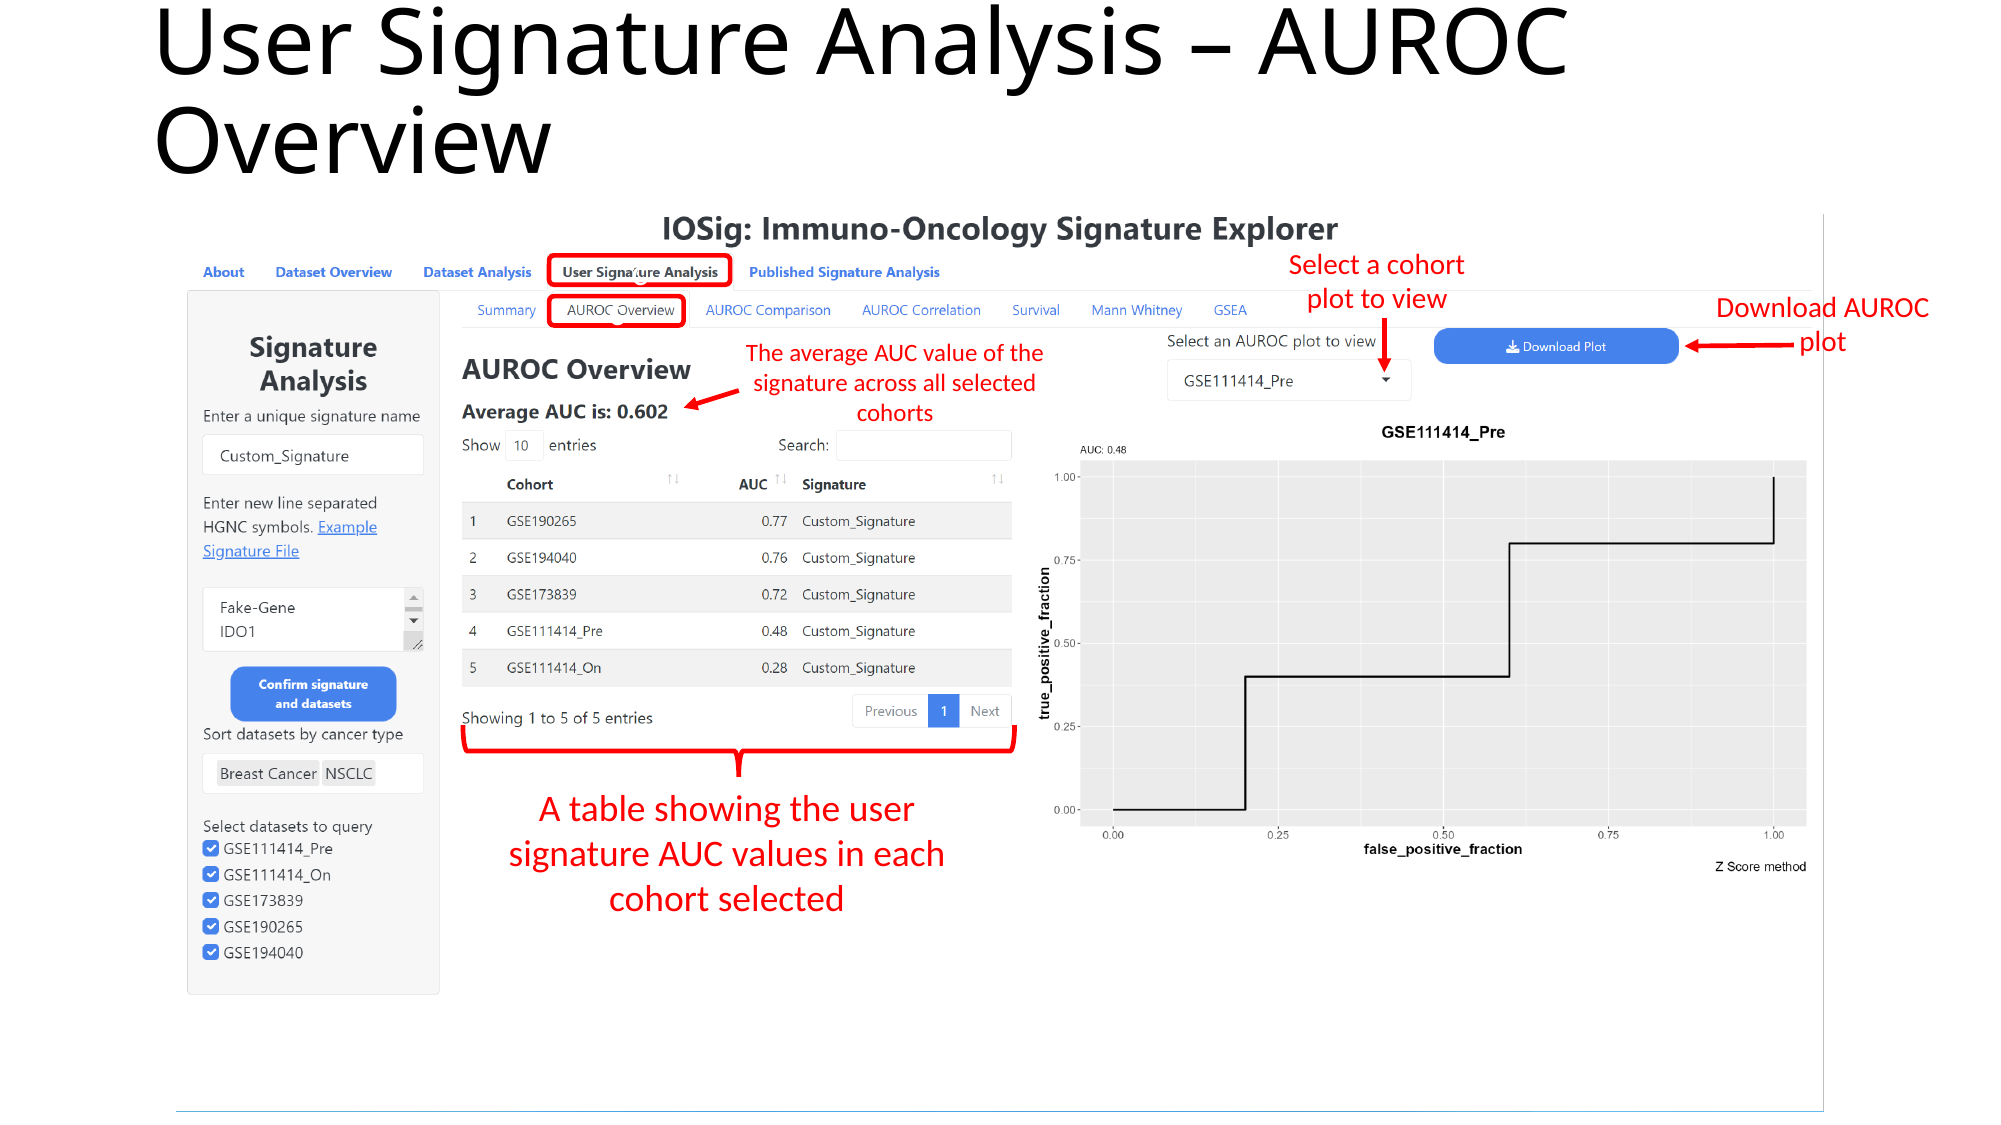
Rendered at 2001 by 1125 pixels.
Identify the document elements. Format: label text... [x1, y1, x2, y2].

text_box Download AUROC plot [1824, 280, 1971, 366]
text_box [176, 214, 1824, 1112]
title User Signature Analysis – AUROC Overview [137, 47, 1863, 201]
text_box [683, 390, 739, 408]
